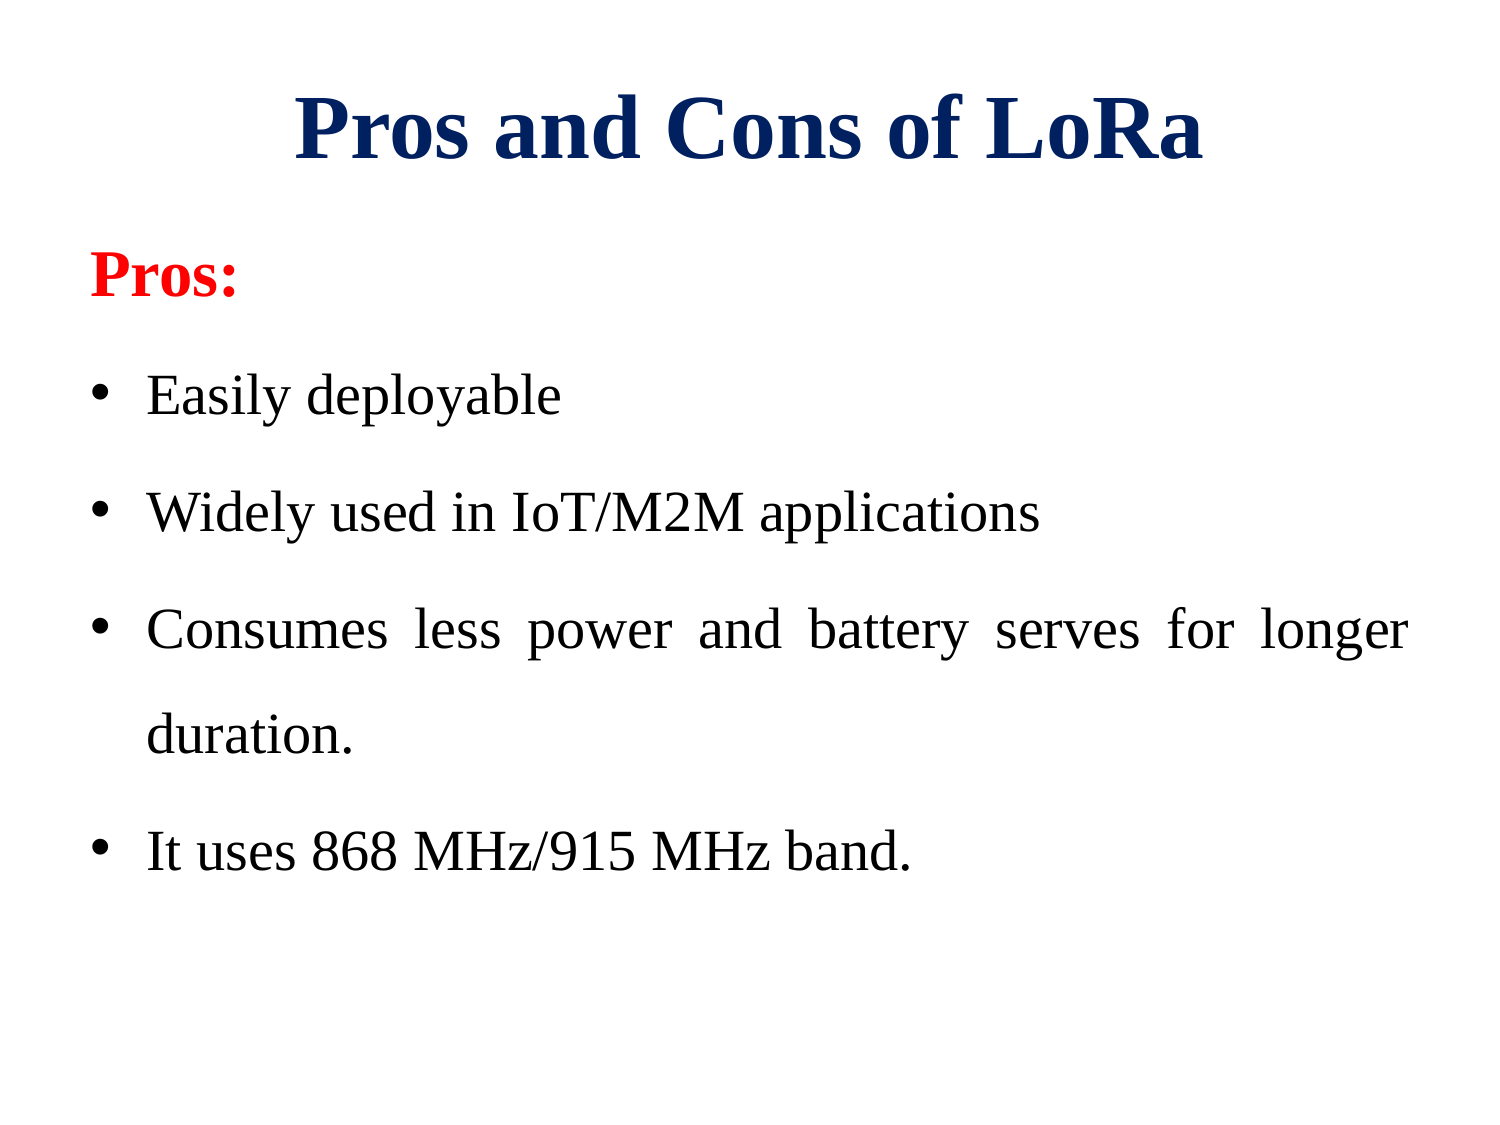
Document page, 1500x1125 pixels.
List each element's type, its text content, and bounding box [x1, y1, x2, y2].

list Pros: Easily deployable Widely used in IoT/M2M applications Consumes less power and battery serves for longer duration. It uses 868 MHz/915 MHz band. [75, 222, 1425, 1005]
title Pros and Cons of LoRa [75, 45, 1425, 200]
